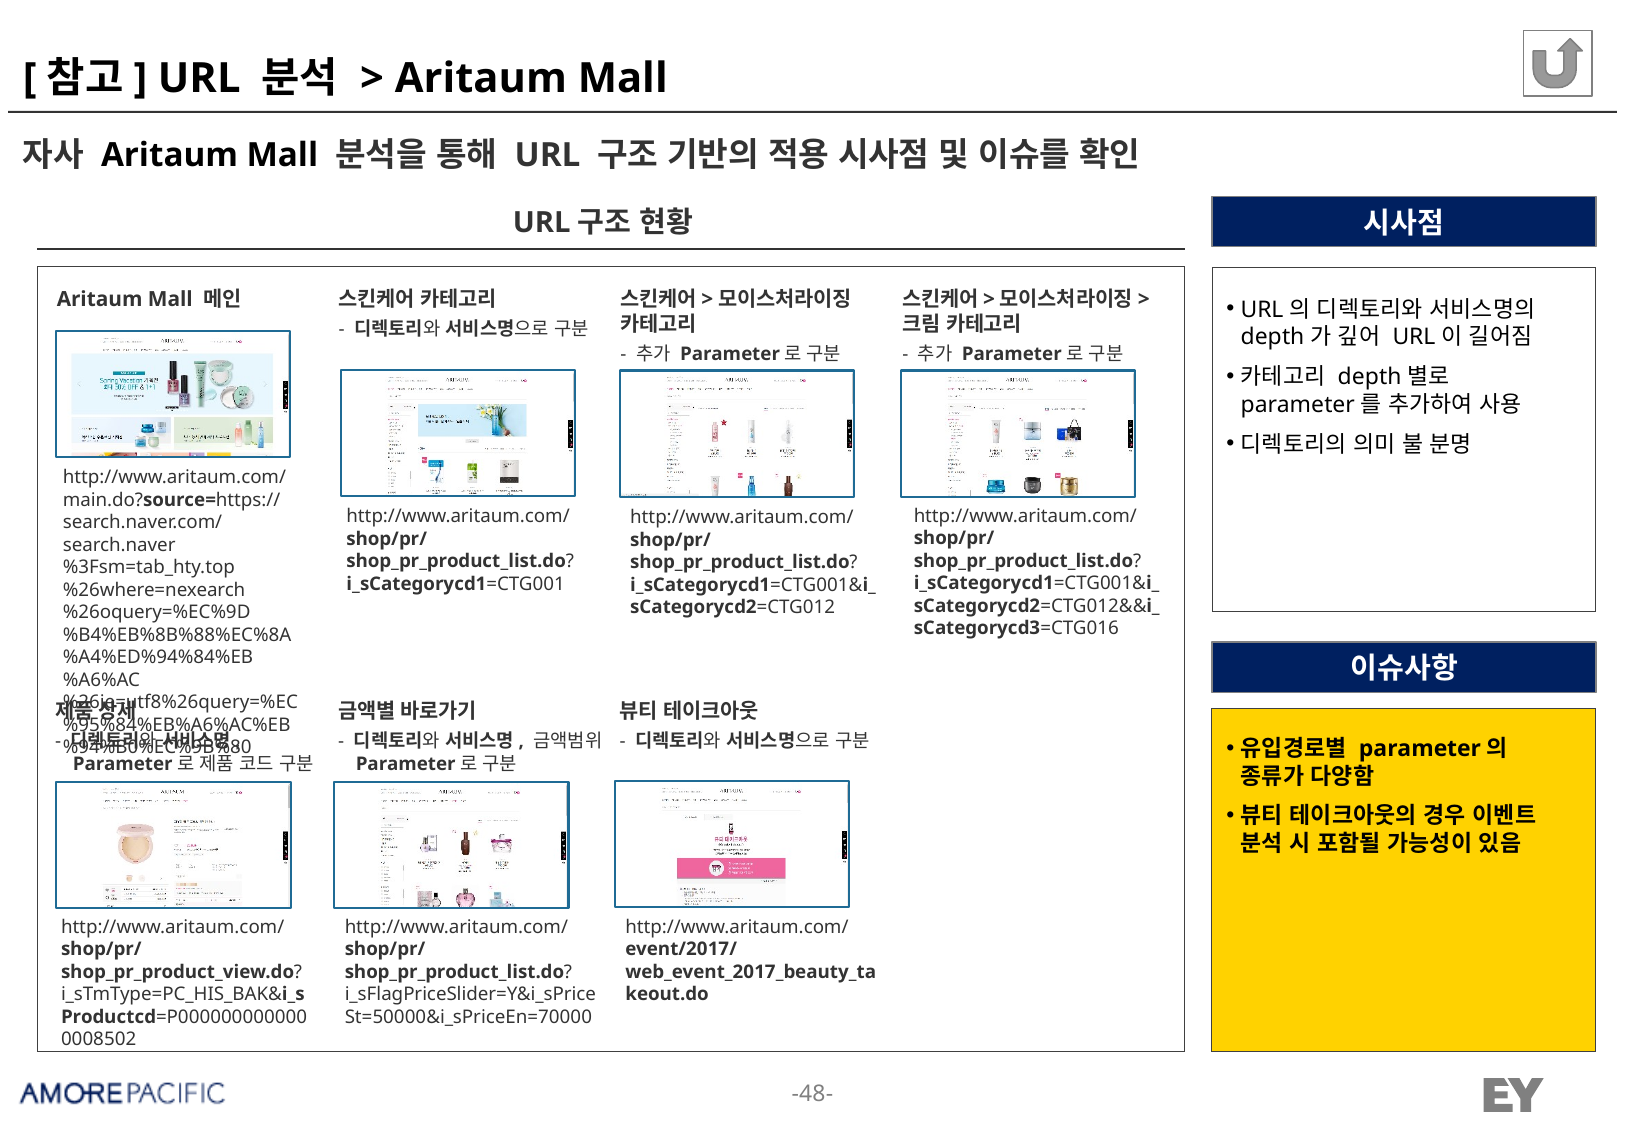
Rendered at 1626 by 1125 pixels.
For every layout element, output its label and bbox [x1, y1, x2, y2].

text_box [36, 195, 1185, 250]
picture [13, 1075, 233, 1114]
text_box [1211, 708, 1596, 1052]
title [8, 7, 1617, 109]
text_box [1211, 267, 1596, 612]
picture [615, 781, 849, 907]
text_box [1521, 28, 1594, 98]
picture [56, 331, 290, 457]
picture [901, 371, 1135, 496]
text_box [1210, 194, 1598, 249]
text_box [37, 266, 1185, 1056]
picture [334, 782, 568, 908]
text_box [1210, 640, 1598, 695]
picture [341, 371, 575, 496]
picture [56, 783, 291, 908]
picture [620, 371, 854, 496]
list [8, 117, 1618, 203]
